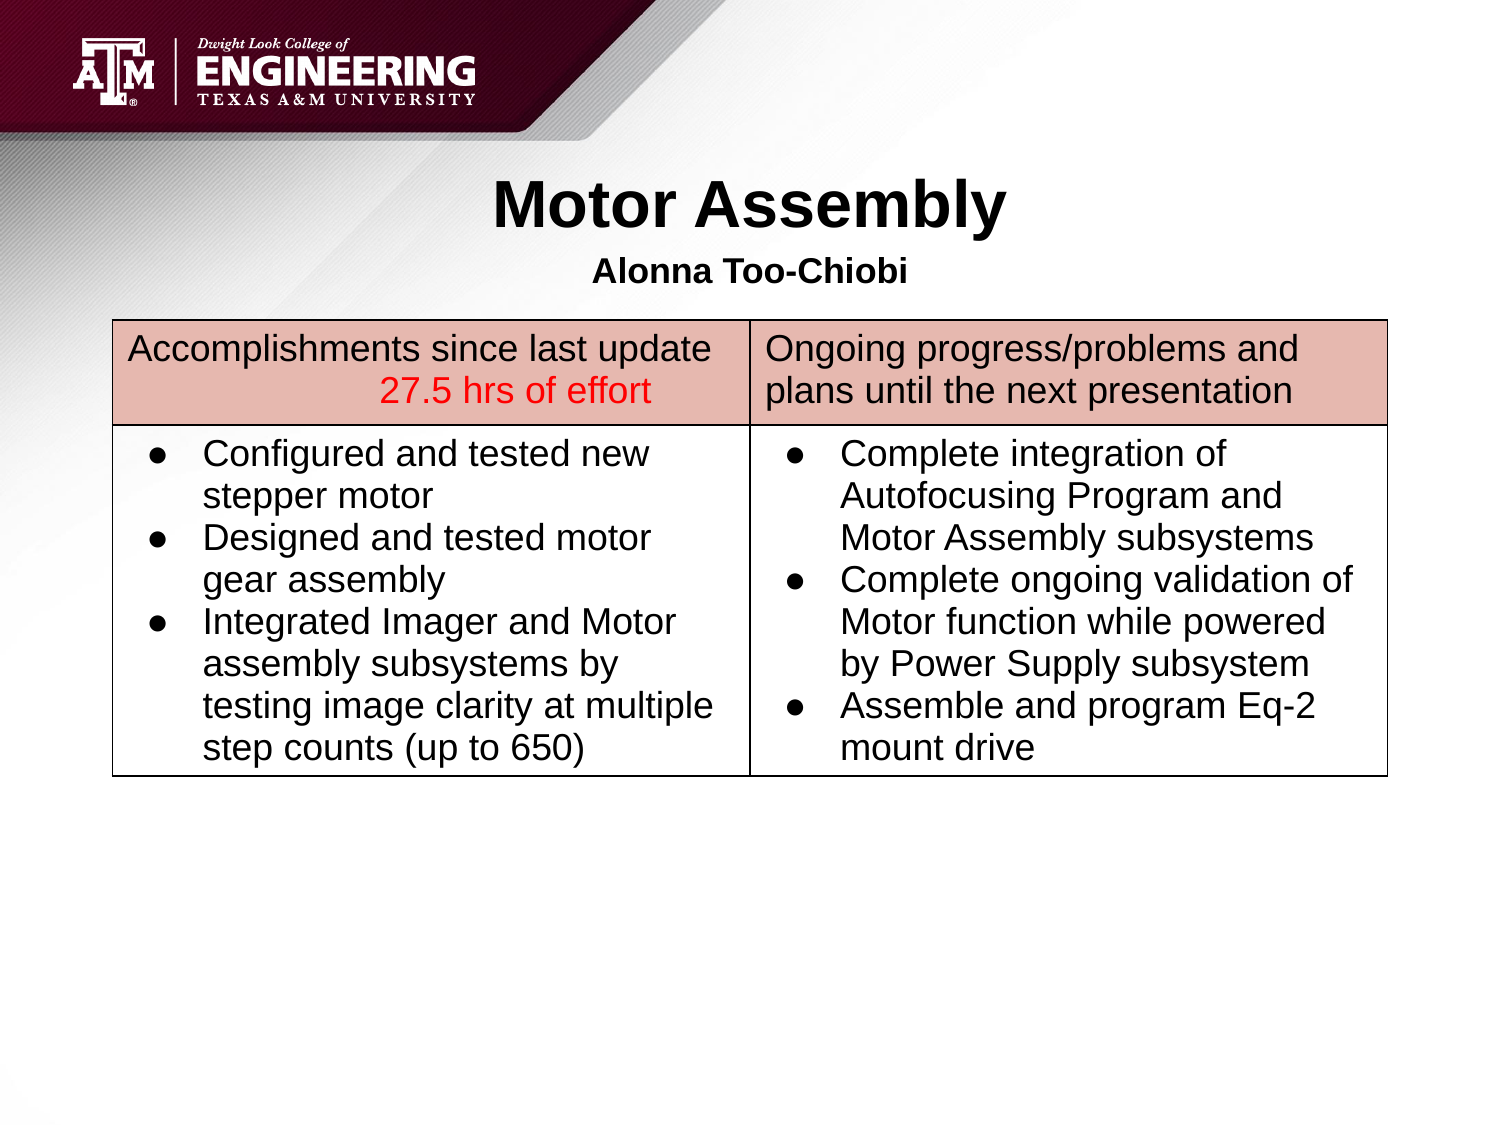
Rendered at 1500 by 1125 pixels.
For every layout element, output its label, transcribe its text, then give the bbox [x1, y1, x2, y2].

table_cell Complete integration of Autofocusing Program and Motor Assembly subsystems Complete ongoing validation of Motor function while powered by Power Supply subsystem Assemble and program Eq-2 mount drive [751, 426, 1387, 775]
table_header Accomplishments since last update 27.5 hrs of effort [113, 321, 749, 424]
title Motor Assembly Alonna Too-Chiobi [75, 159, 1425, 292]
table_cell Configured and tested new stepper motor Designed and tested motor gear assembly Integrated Imager and Motor assembly subsystems by testing image clarity at multiple step counts (up to 650) [113, 426, 749, 775]
table_header Ongoing progress/problems and plans until the next presentation [751, 321, 1387, 424]
picture [0, 0, 1500, 1125]
